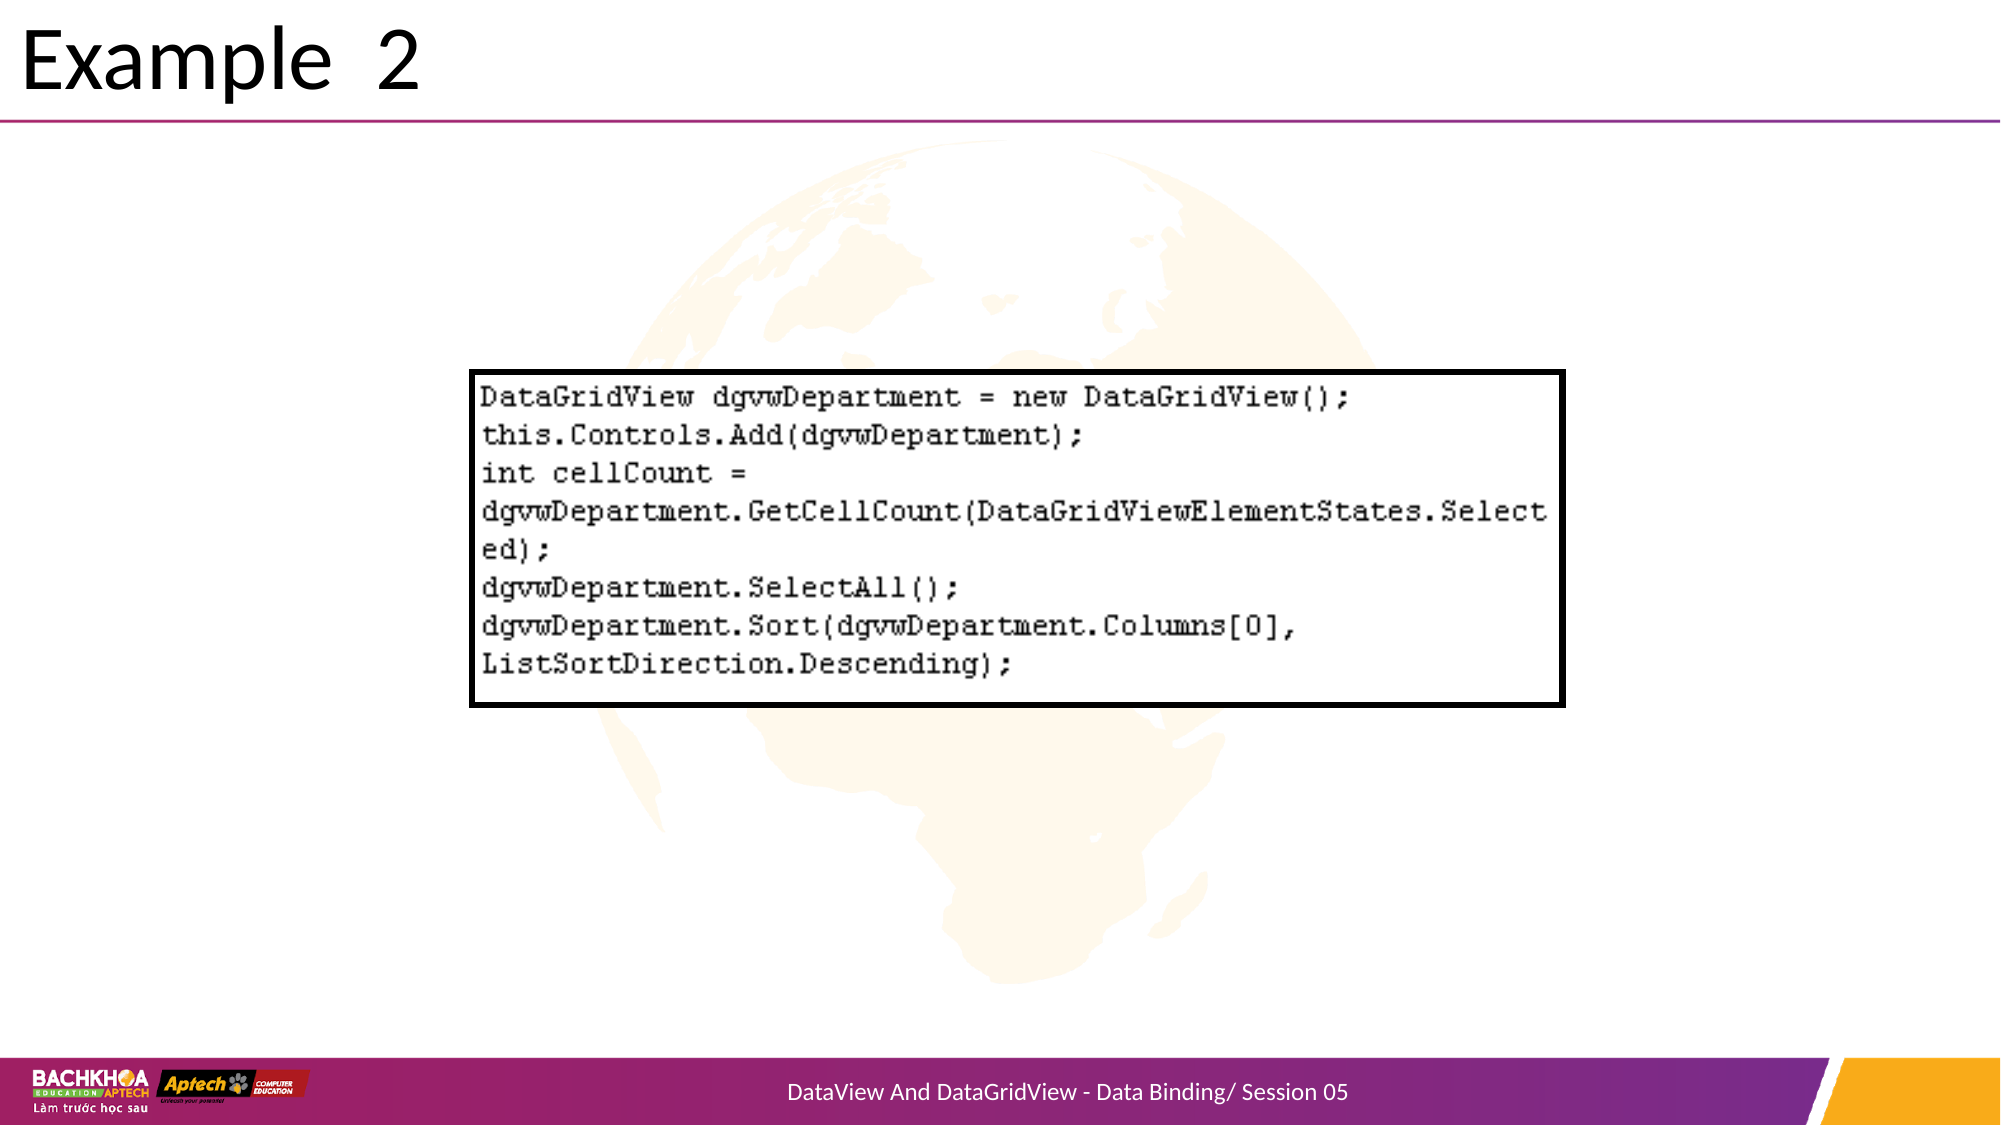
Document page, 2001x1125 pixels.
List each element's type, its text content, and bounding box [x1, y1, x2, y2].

footer DataView And DataGridView - Data Binding/ Session 05 [324, 1060, 1813, 1120]
picture [0, 0, 2001, 1125]
title Example 2 [5, 3, 1993, 116]
